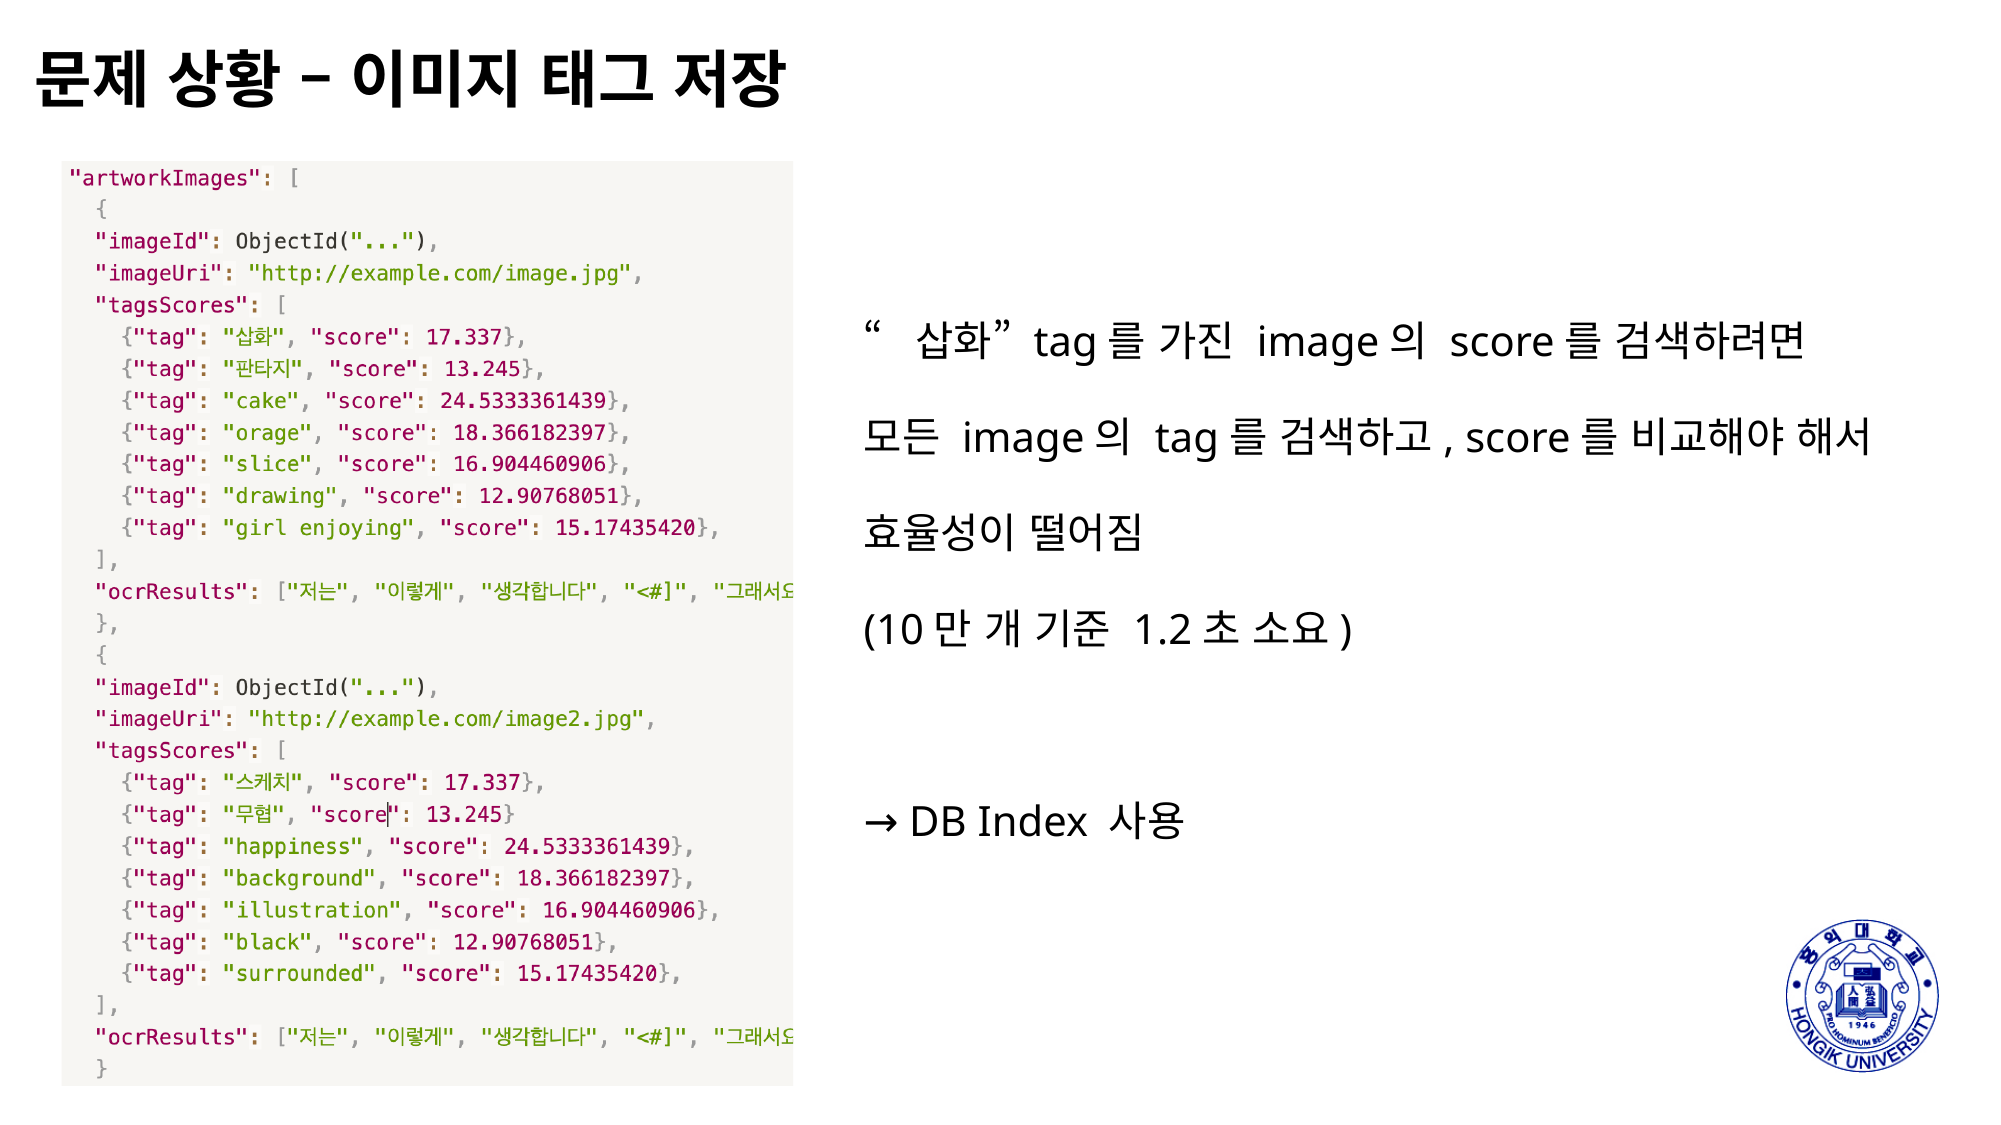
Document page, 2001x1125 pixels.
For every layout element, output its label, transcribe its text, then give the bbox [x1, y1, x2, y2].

text_box [817, 316, 1879, 410]
text_box 문제 상황 – 이미지 태그 저장 [19, 11, 1333, 107]
text_box [817, 410, 1879, 506]
text_box “삽화” tag를 가진 image의 score를 검색하려면 모든 image의 tag를 검색하고, score를 비교해야 해서 효율성이 떨어짐 (10만 개 기준 1.2초 소요) → DB Index 사용 [848, 567, 1910, 663]
picture [1786, 919, 1939, 1073]
picture [61, 161, 794, 1086]
